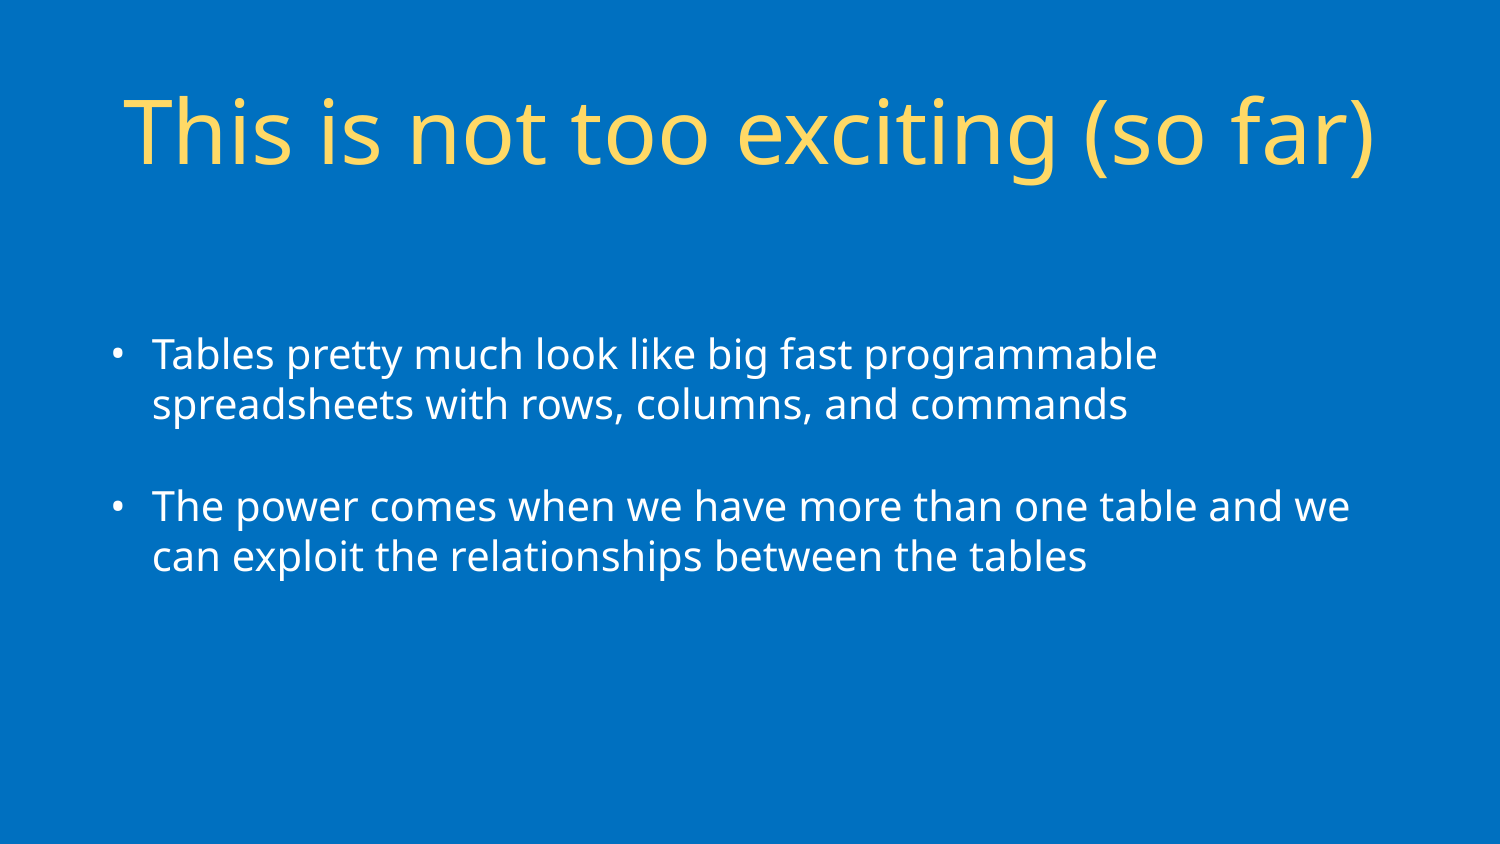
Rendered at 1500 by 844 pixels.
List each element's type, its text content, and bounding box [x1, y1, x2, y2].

title This is not too exciting (so far) [106, 22, 1393, 235]
list Tables pretty much look like big fast programmable spreadsheets with rows, columns, and commands The power comes when we have more than one table and we can exploit the relationships between the tables [106, 234, 1355, 674]
